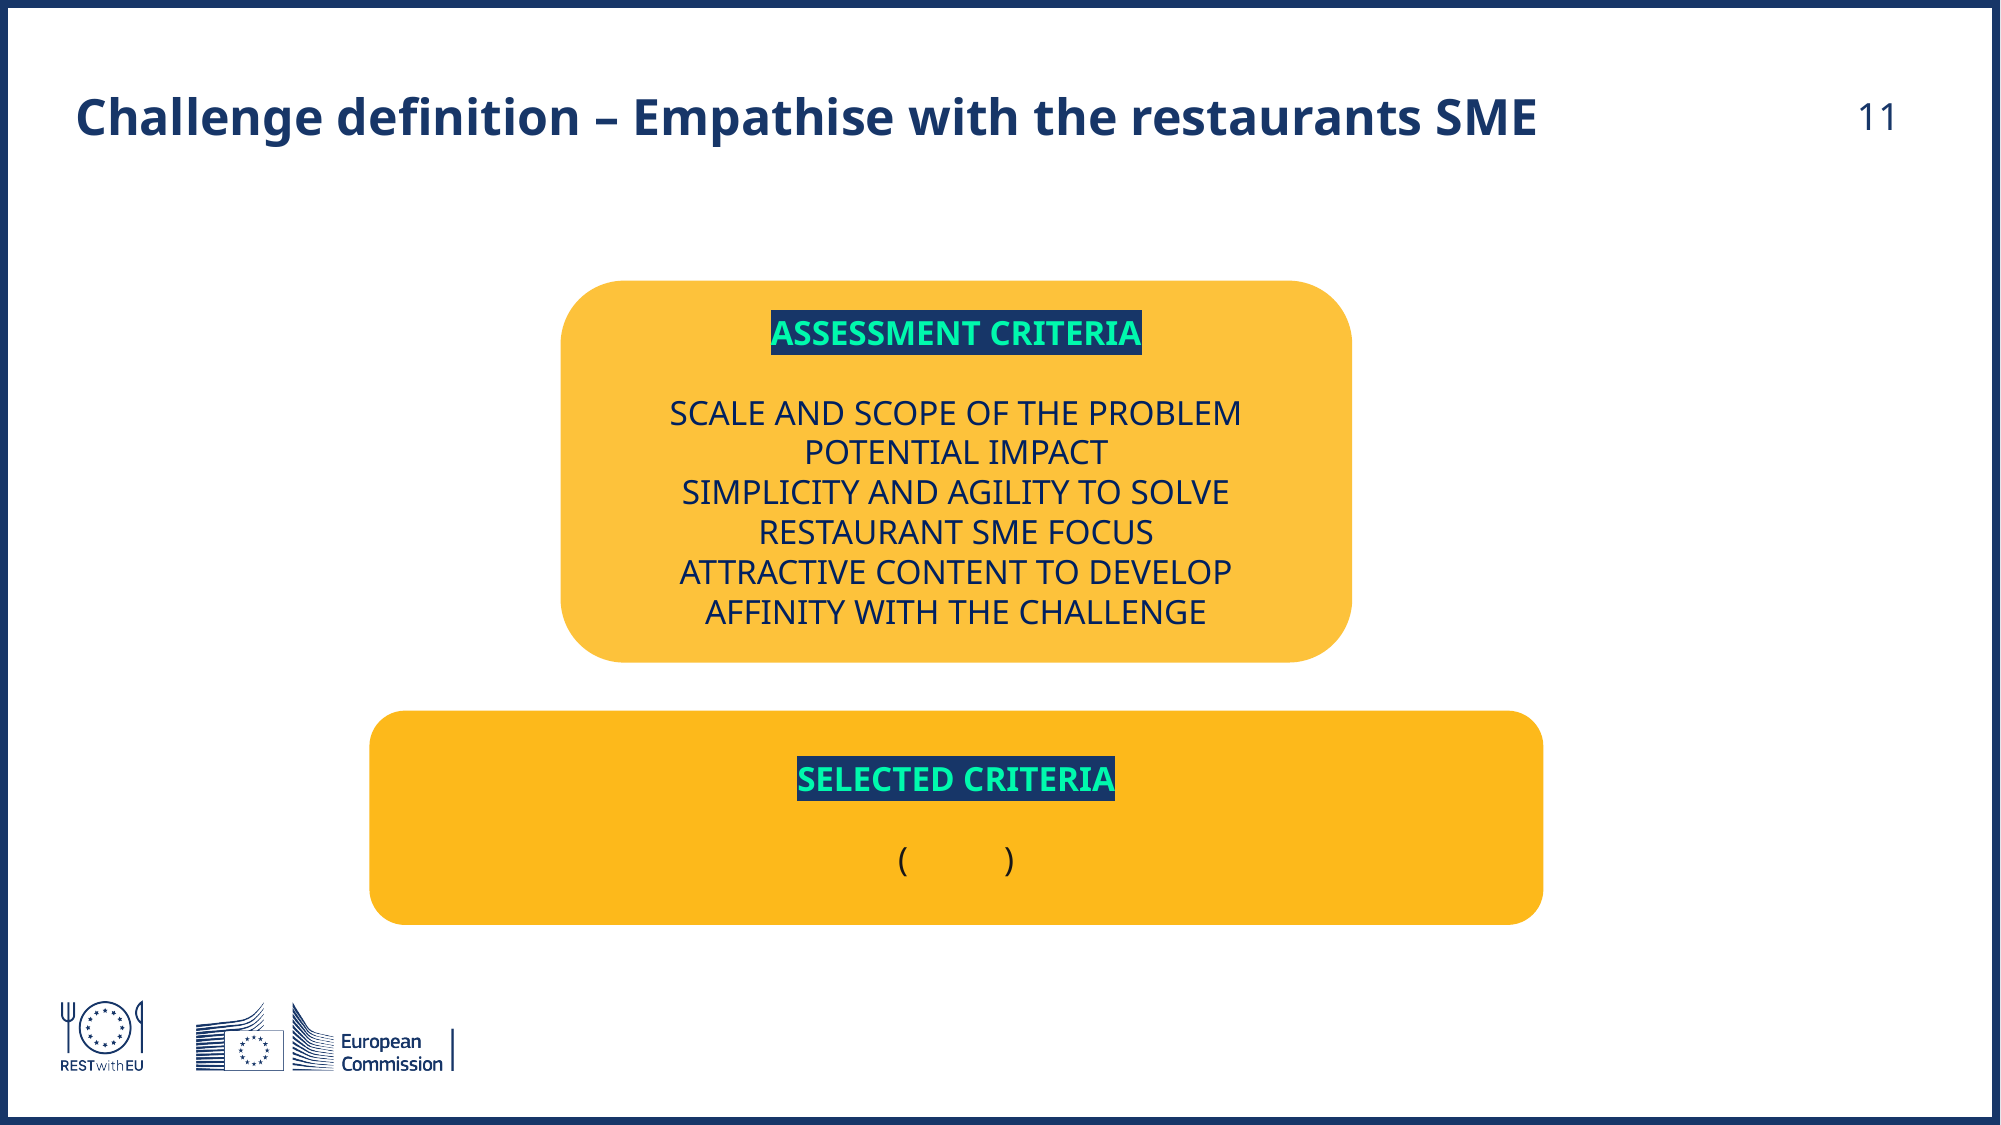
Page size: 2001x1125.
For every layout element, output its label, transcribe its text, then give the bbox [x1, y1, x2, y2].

picture [196, 1002, 454, 1071]
text_box SELECTED CRITERIA ( ) [368, 709, 1545, 927]
picture [61, 1000, 143, 1071]
text_box Challenge definition – Empathise with the restaurants SME [60, 78, 1631, 180]
text_box ASSESSMENT CRITERIA SCALE AND SCOPE OF THE PROBLEM POTENTIAL IMPACT SIMPLICITY AND AGILITY TO SOLVE RESTAURANT SME FOCUS ATTRACTIVE CONTENT TO DEVELOP AFFINITY WITH THE CHALLENGE [559, 279, 1354, 664]
